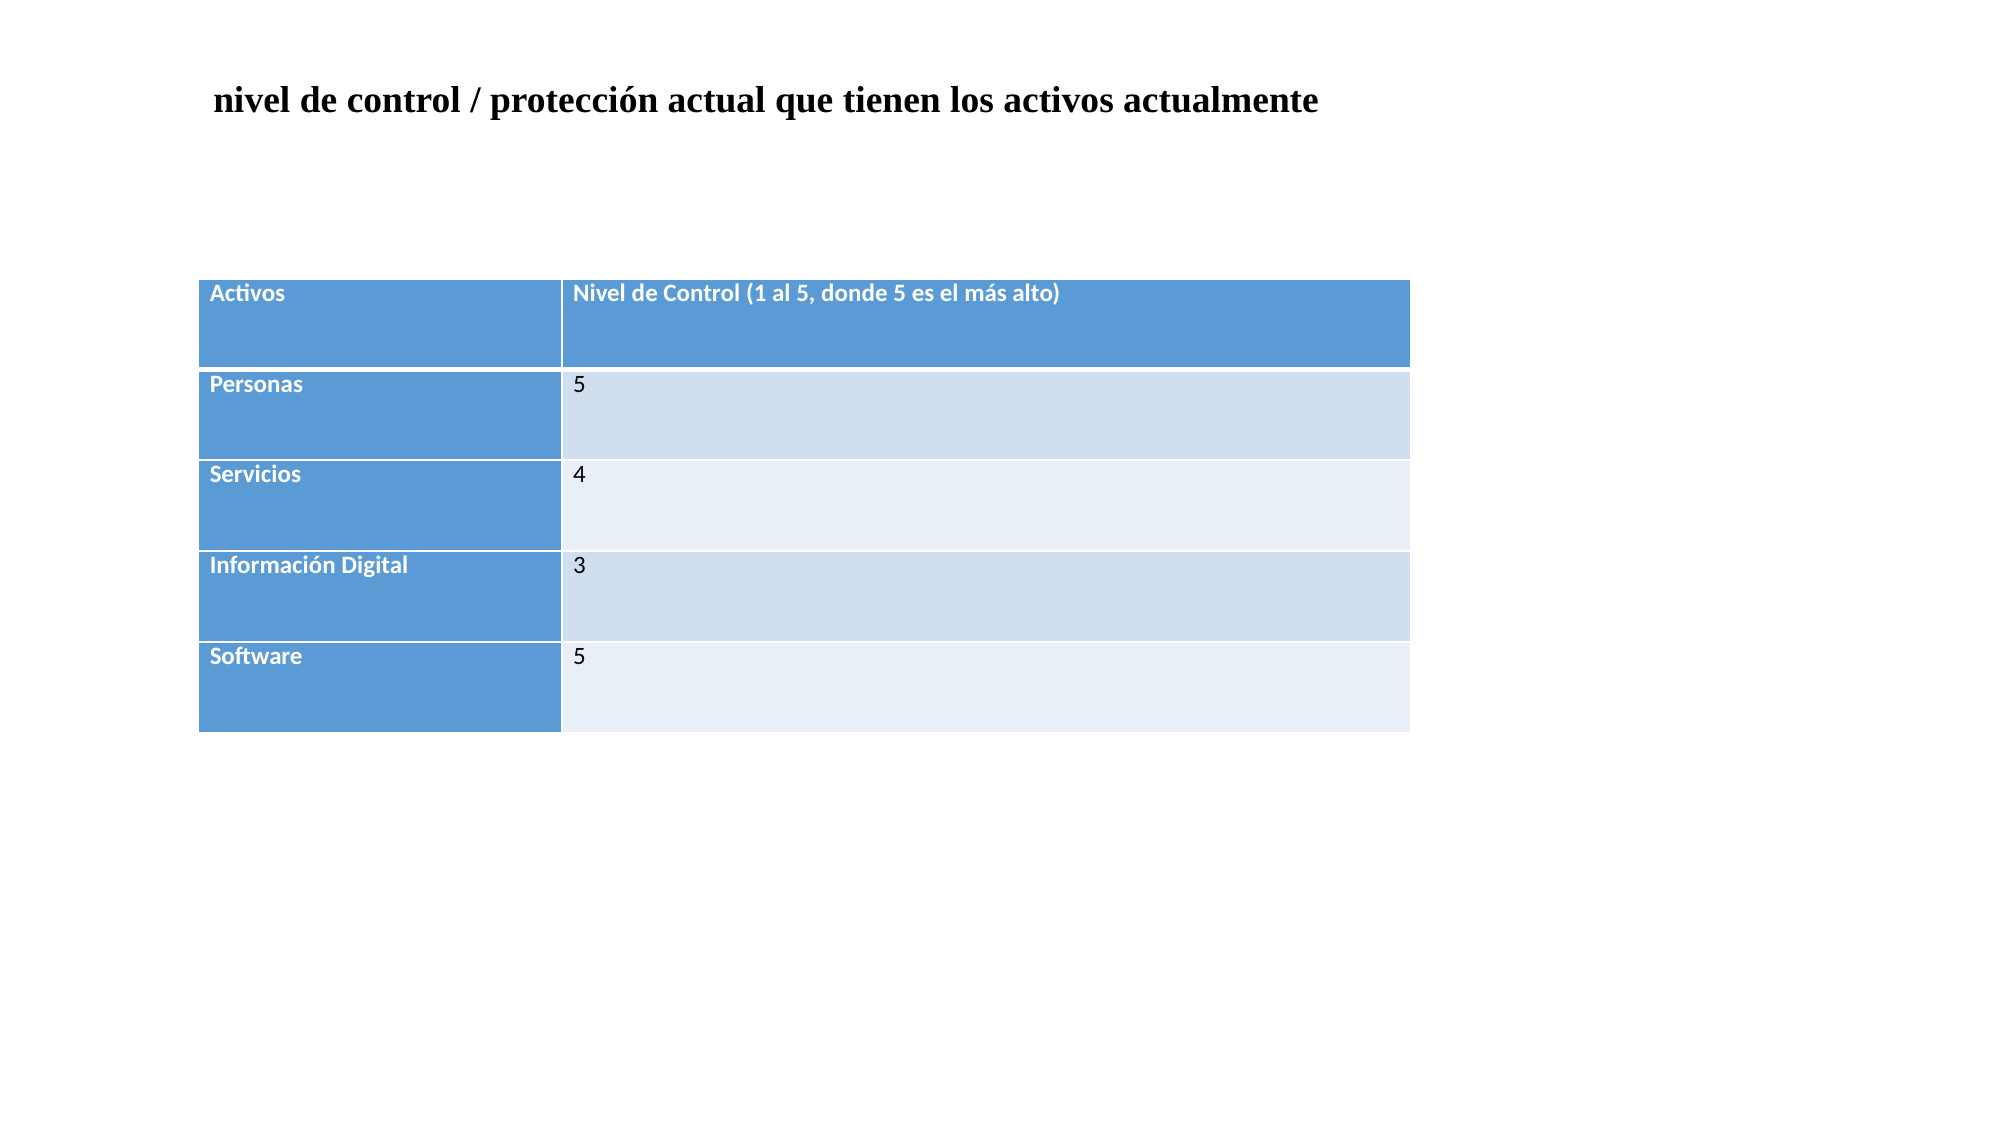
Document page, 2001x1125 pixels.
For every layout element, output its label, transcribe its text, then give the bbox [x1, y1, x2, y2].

table_cell Servicios [199, 461, 561, 550]
table_header Nivel de Control (1 al 5, donde 5 es el más alto) [563, 280, 1410, 367]
table_cell 4 [563, 461, 1410, 550]
text_box nivel de control / protección actual que tienen los activos actualmente [198, 61, 1462, 128]
table_cell 3 [563, 552, 1410, 641]
table_cell Personas [199, 372, 561, 459]
table_cell Software [199, 643, 561, 732]
table_cell Información Digital [199, 552, 561, 641]
table_cell 5 [563, 372, 1410, 459]
table_cell 5 [563, 643, 1410, 732]
table_header Activos [199, 280, 561, 367]
